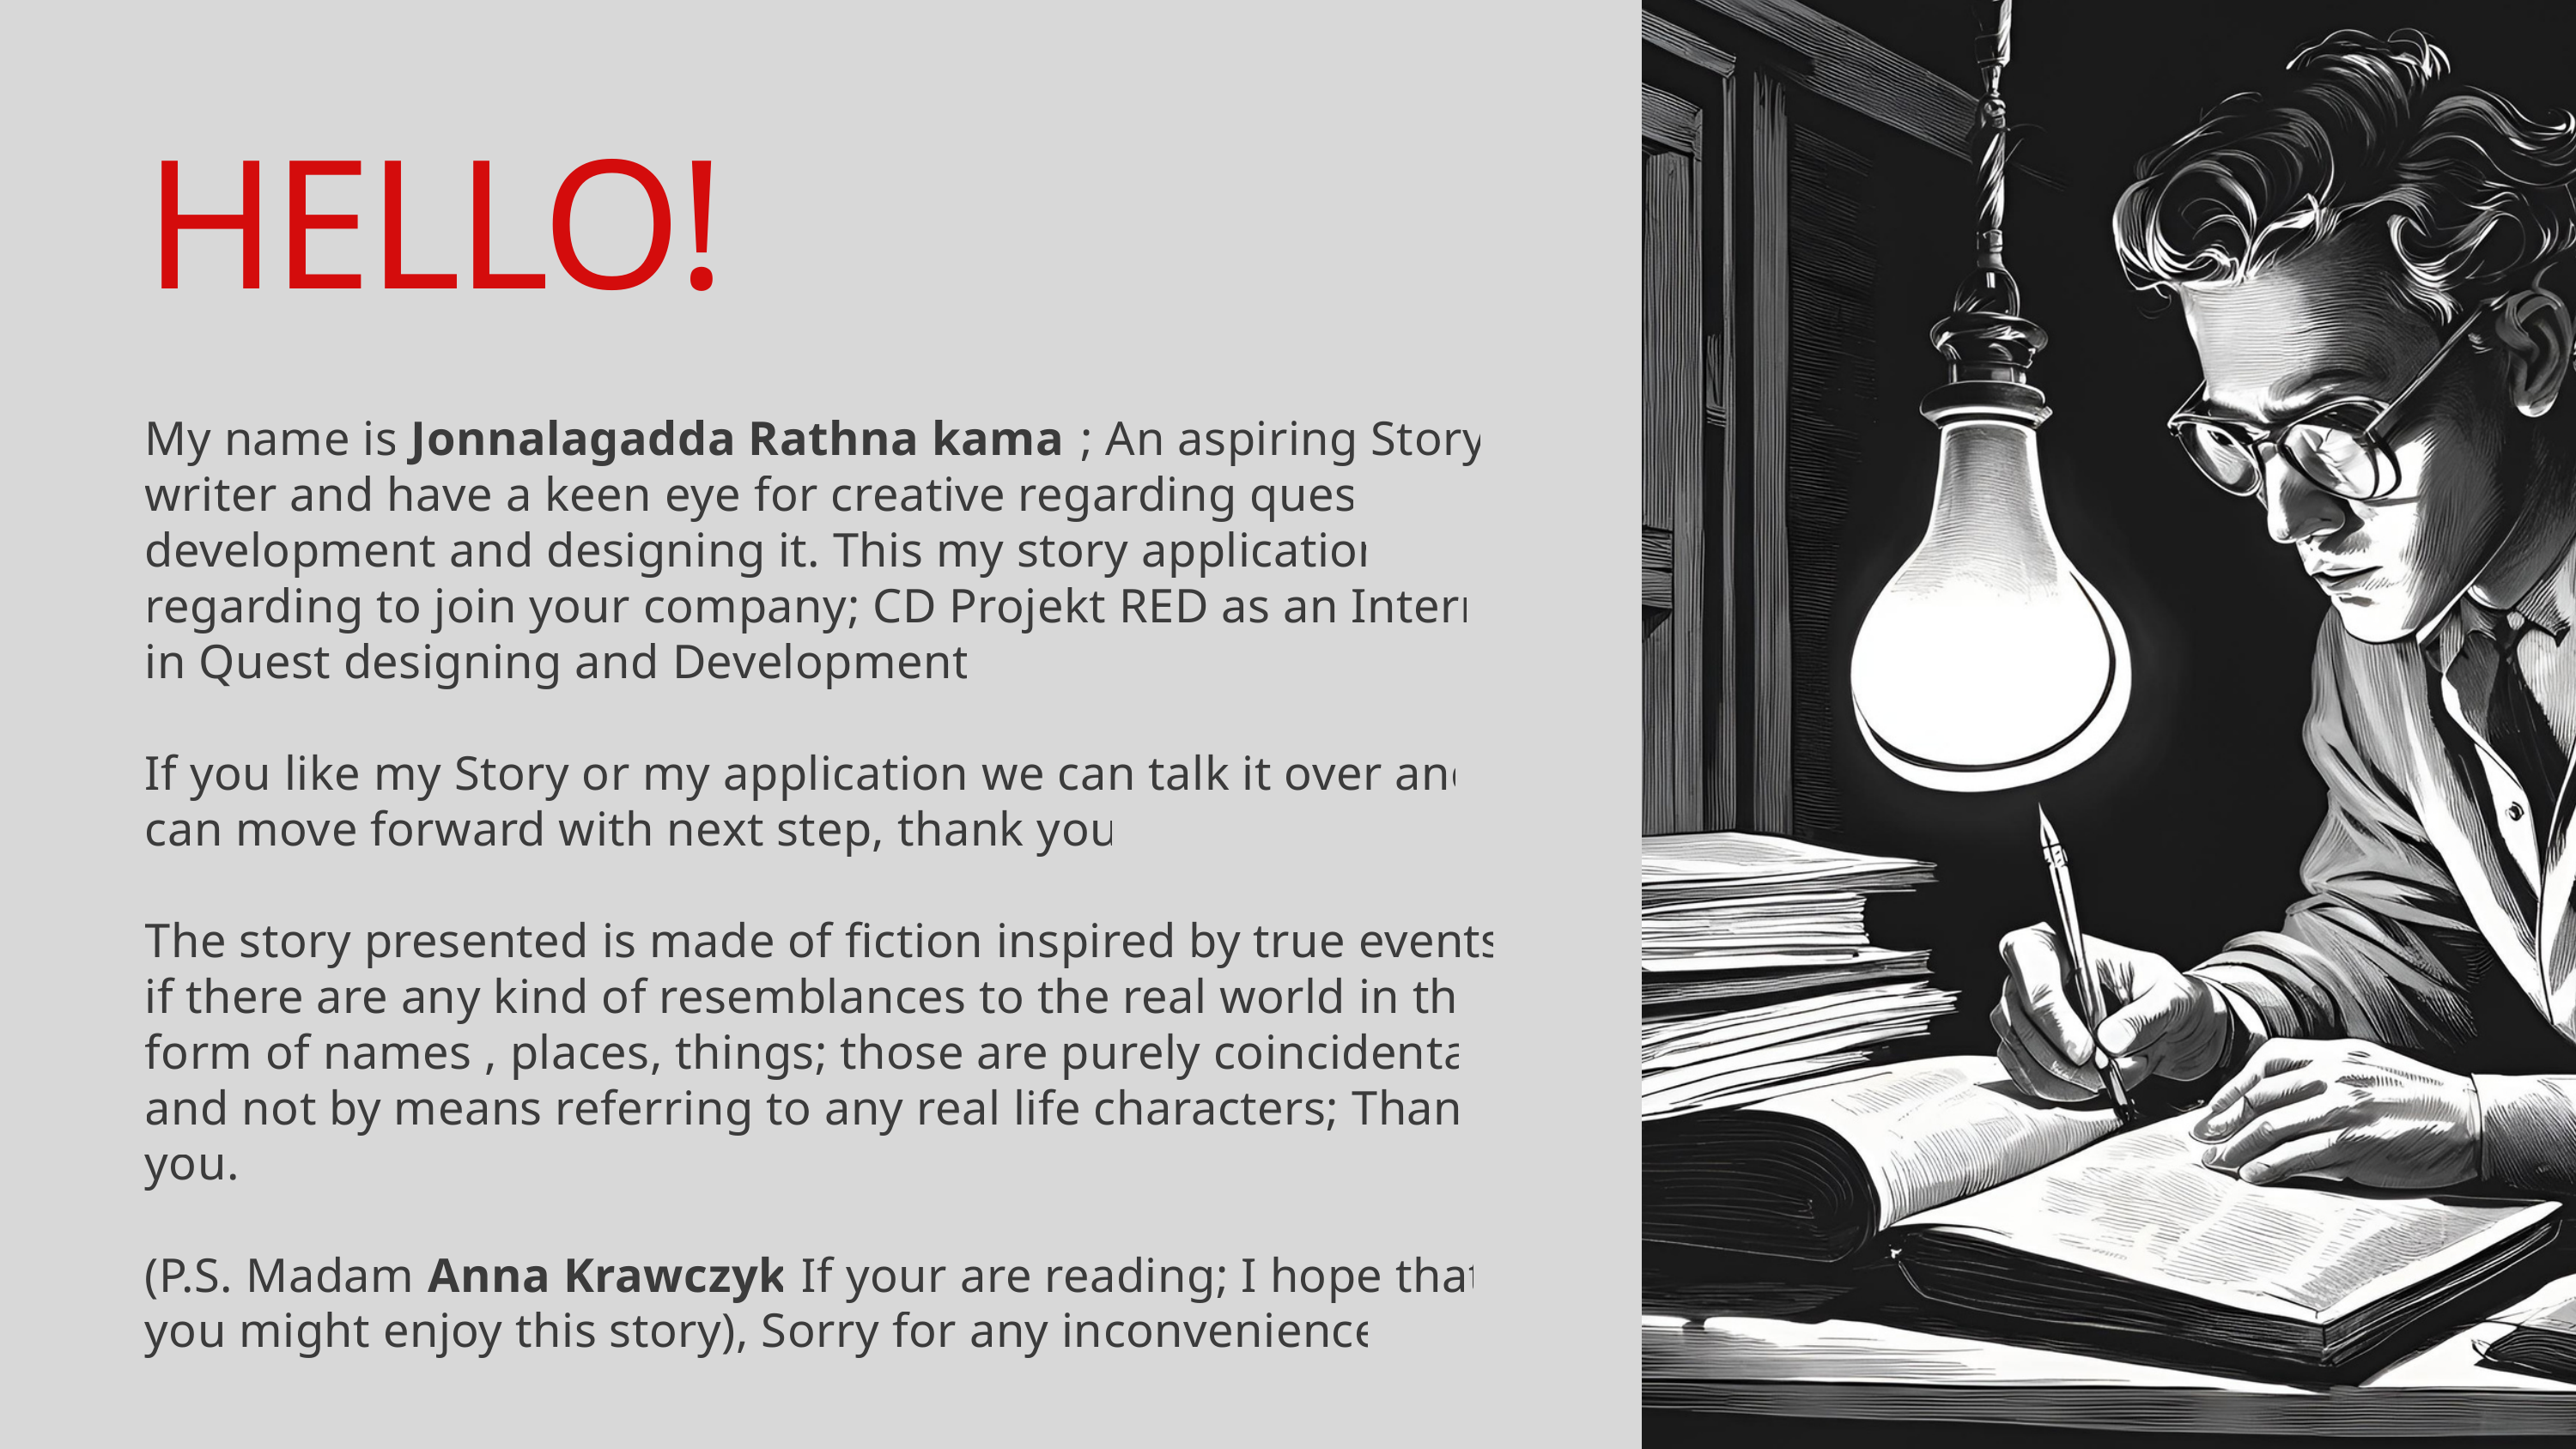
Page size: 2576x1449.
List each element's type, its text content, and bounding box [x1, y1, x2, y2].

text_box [1641, 0, 2576, 1449]
text_box HELLO! [144, 127, 1540, 325]
text_box My name is Jonnalagadda Rathna kamal; An aspiring Story writer and have a keen eye for creative regarding quest development and designing it. This my story application regarding to join your company; CD Projekt RED as an Intern in Quest designing and Development. If you like my Story or my application we can talk it over and can move forward with next step, thank you. The story presented is made of fiction inspired by true events, if there are any kind of resemblances to the real world in the form of names , places, things; those are purely coincidental and not by means referring to any real life characters; Thank you. (P.S. Madam Anna Krawczyk If your are reading; I hope that you might enjoy this story), Sorry for any inconvenience. [144, 409, 1540, 1449]
